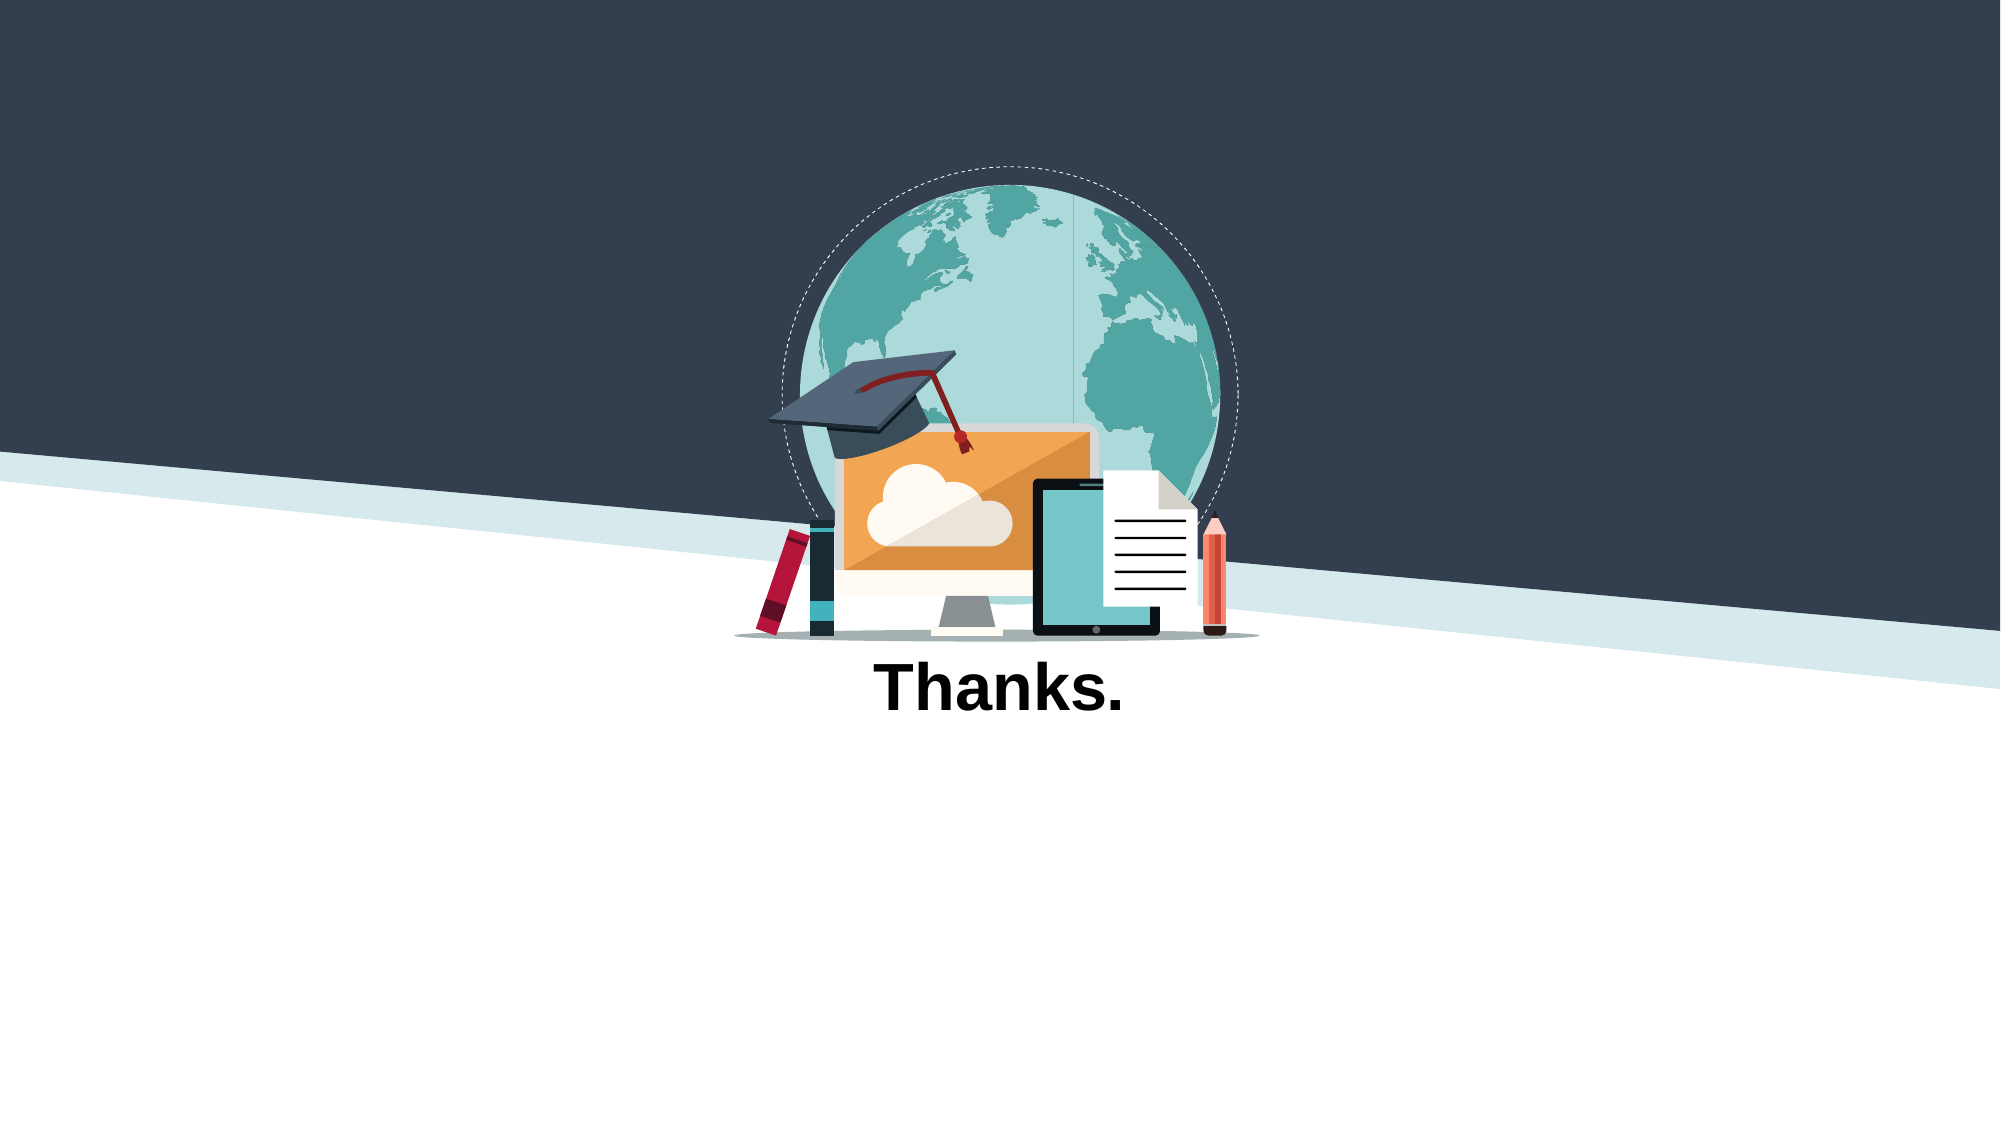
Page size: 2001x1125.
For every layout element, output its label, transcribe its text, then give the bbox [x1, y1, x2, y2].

title Thanks. [109, 651, 1890, 807]
